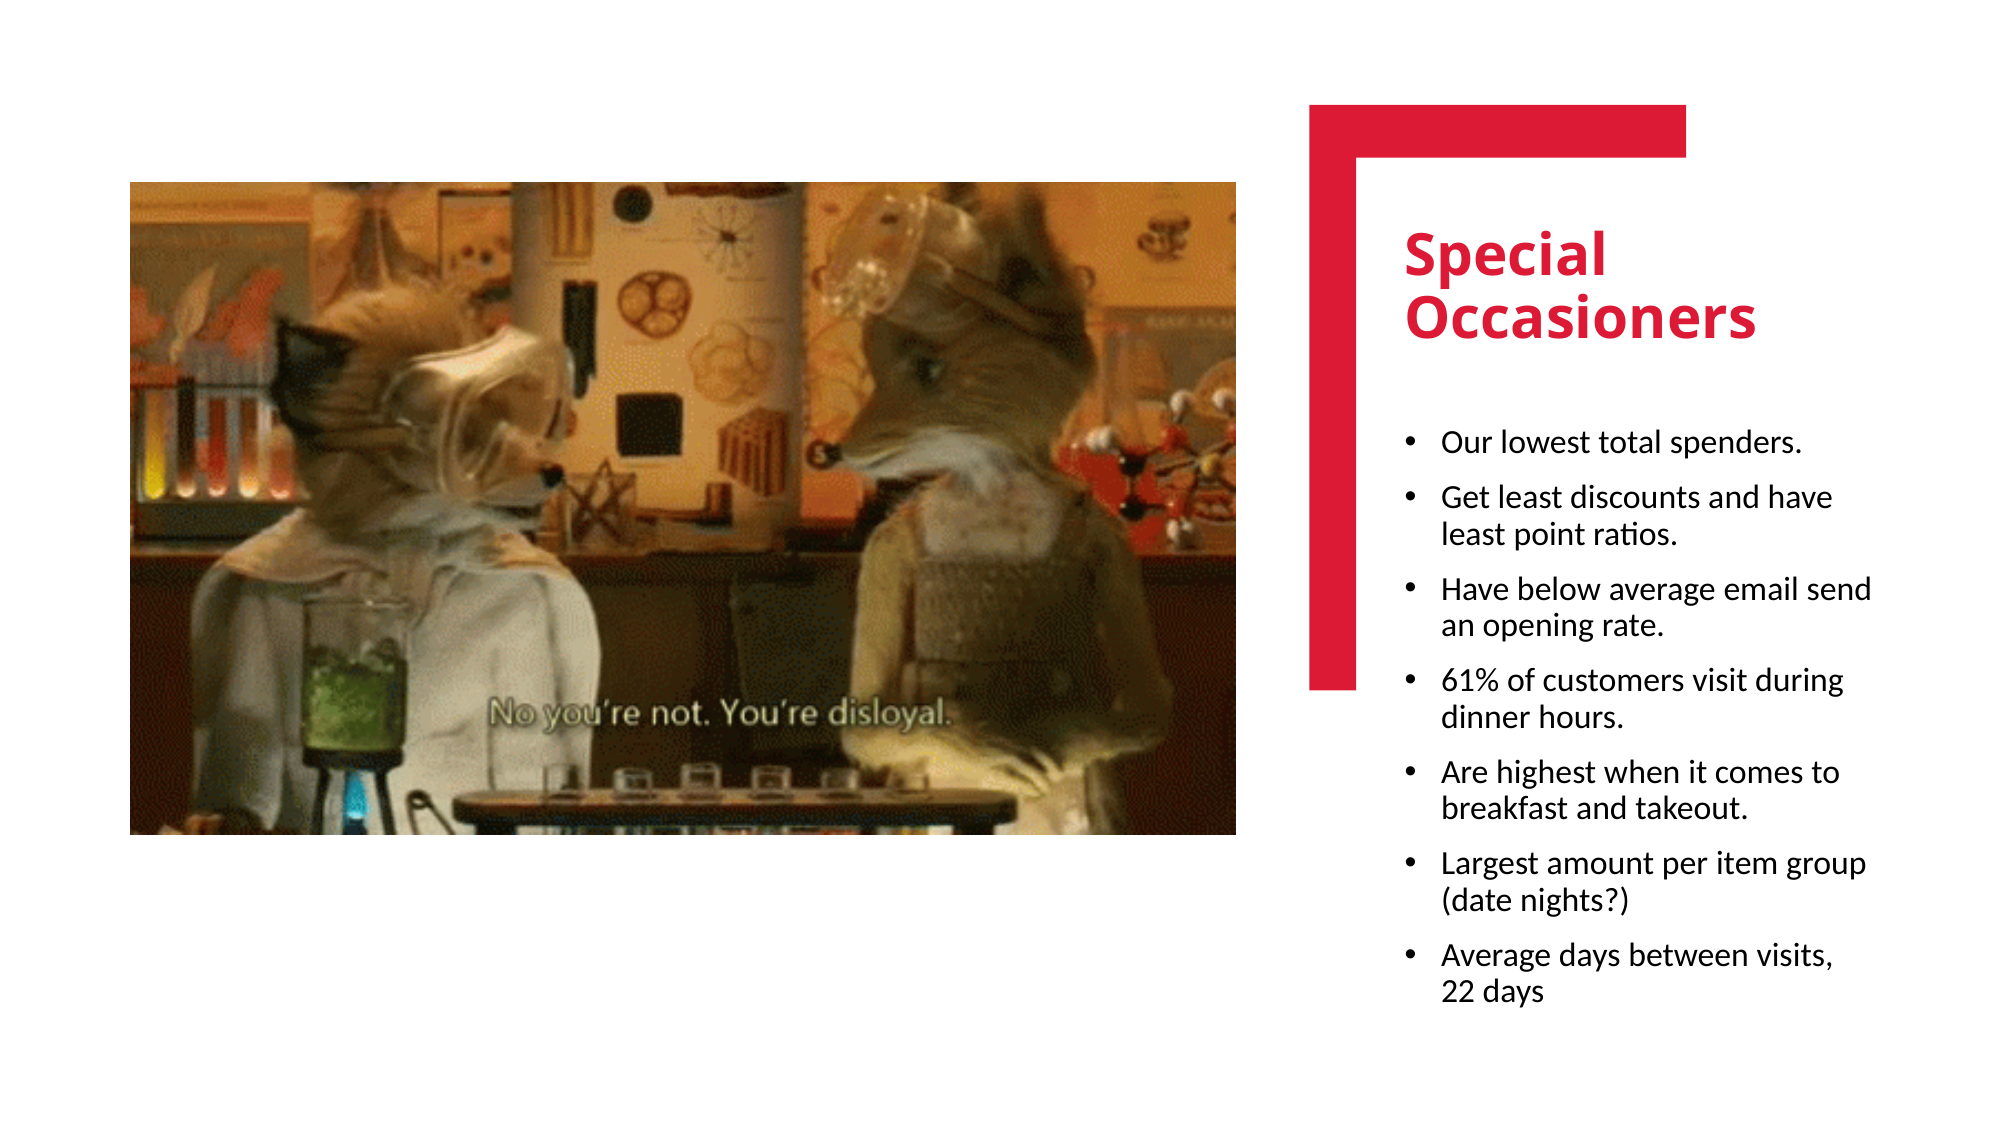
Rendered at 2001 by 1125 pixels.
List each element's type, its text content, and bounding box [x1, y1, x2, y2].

picture [130, 182, 1236, 835]
text_box [1309, 104, 1687, 691]
list Our lowest total spenders. Get least discounts and have least point ratios. Have below average email send an opening rate. 61% of customers visit during dinner hours. Are highest when it comes to breakfast and takeout. Largest amount per item group (date nights?) Average days between visits, 22 days [1389, 417, 1891, 1020]
title Special Occasioners [1389, 182, 1891, 395]
